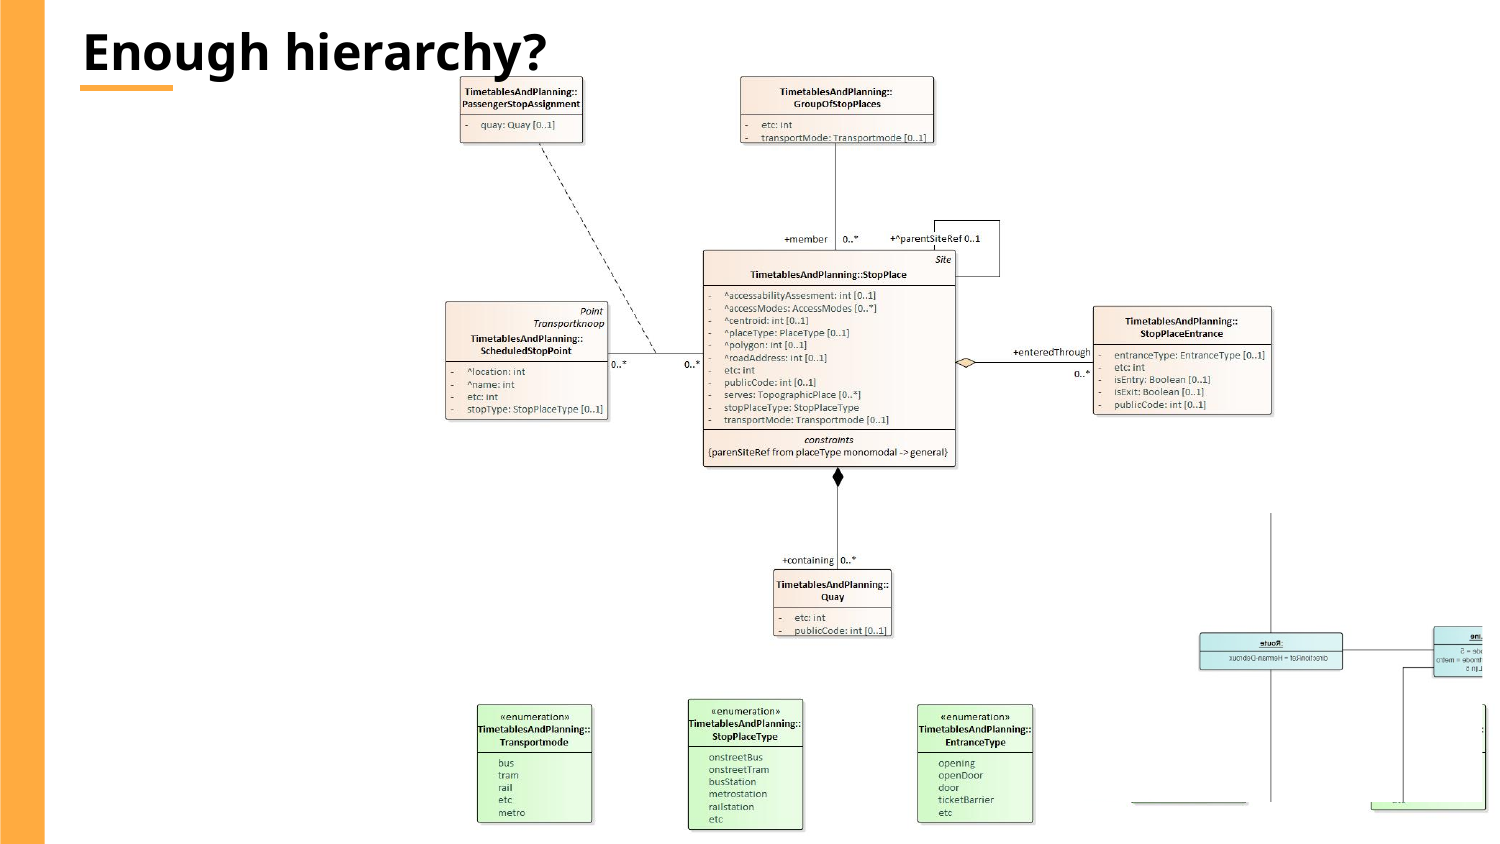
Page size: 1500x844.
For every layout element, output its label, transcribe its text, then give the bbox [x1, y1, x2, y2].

text_box Enough hierarchy? [67, 5, 1231, 78]
picture [432, 70, 1500, 844]
text_box [0, 0, 45, 844]
